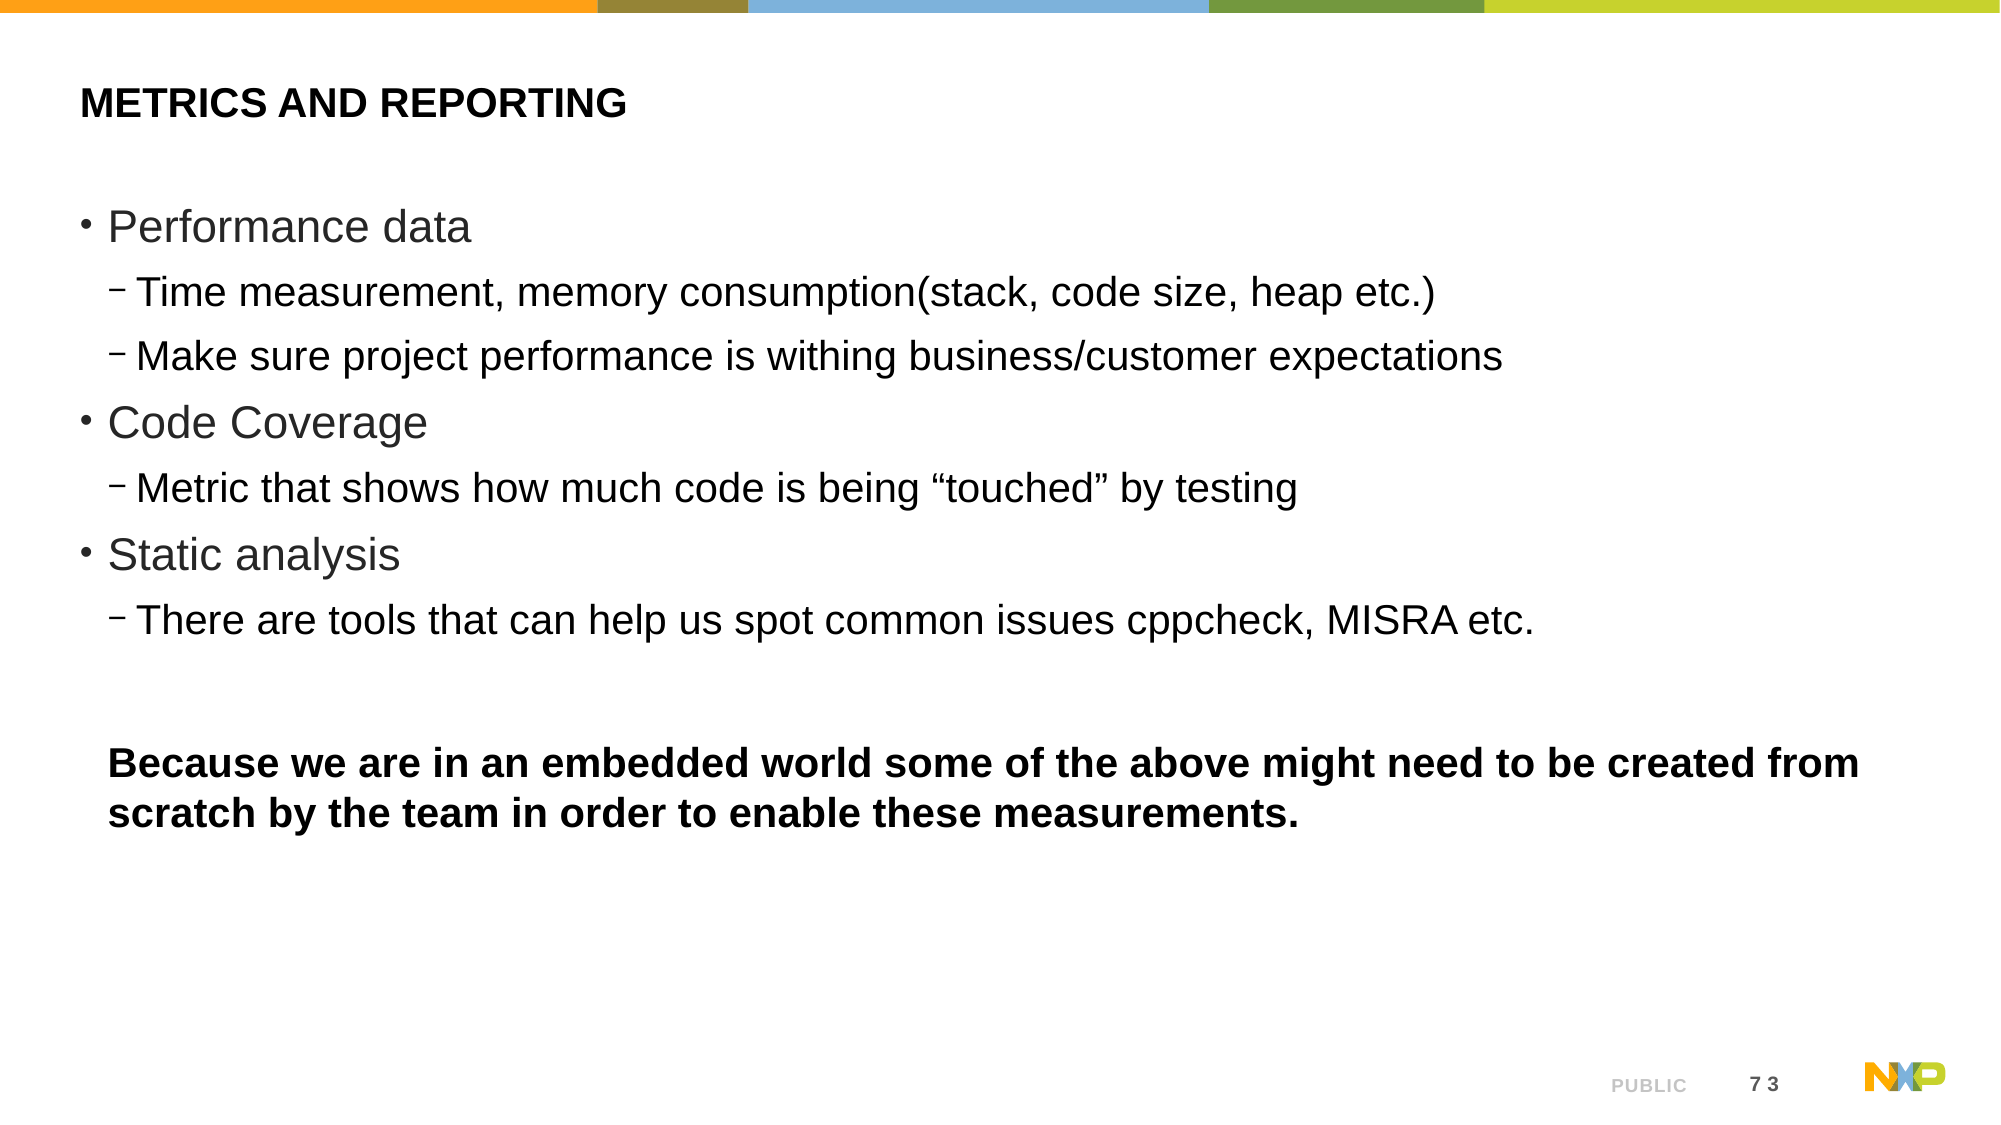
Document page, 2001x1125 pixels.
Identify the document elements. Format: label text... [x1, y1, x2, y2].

list Performance data Time measurement, memory consumption(stack, code size, heap etc.) Make sure project performance is withing business/customer expectations Code Coverage Metric that shows how much code is being “touched” by testing Static analysis There are tools that can help us spot common issues cppcheck, MISRA etc. Because we are in an embedded world some of the above might need to be created from scratch by the team in order to enable these measurements. [64, 189, 1940, 955]
title Metrics and reporting [64, 67, 1940, 176]
